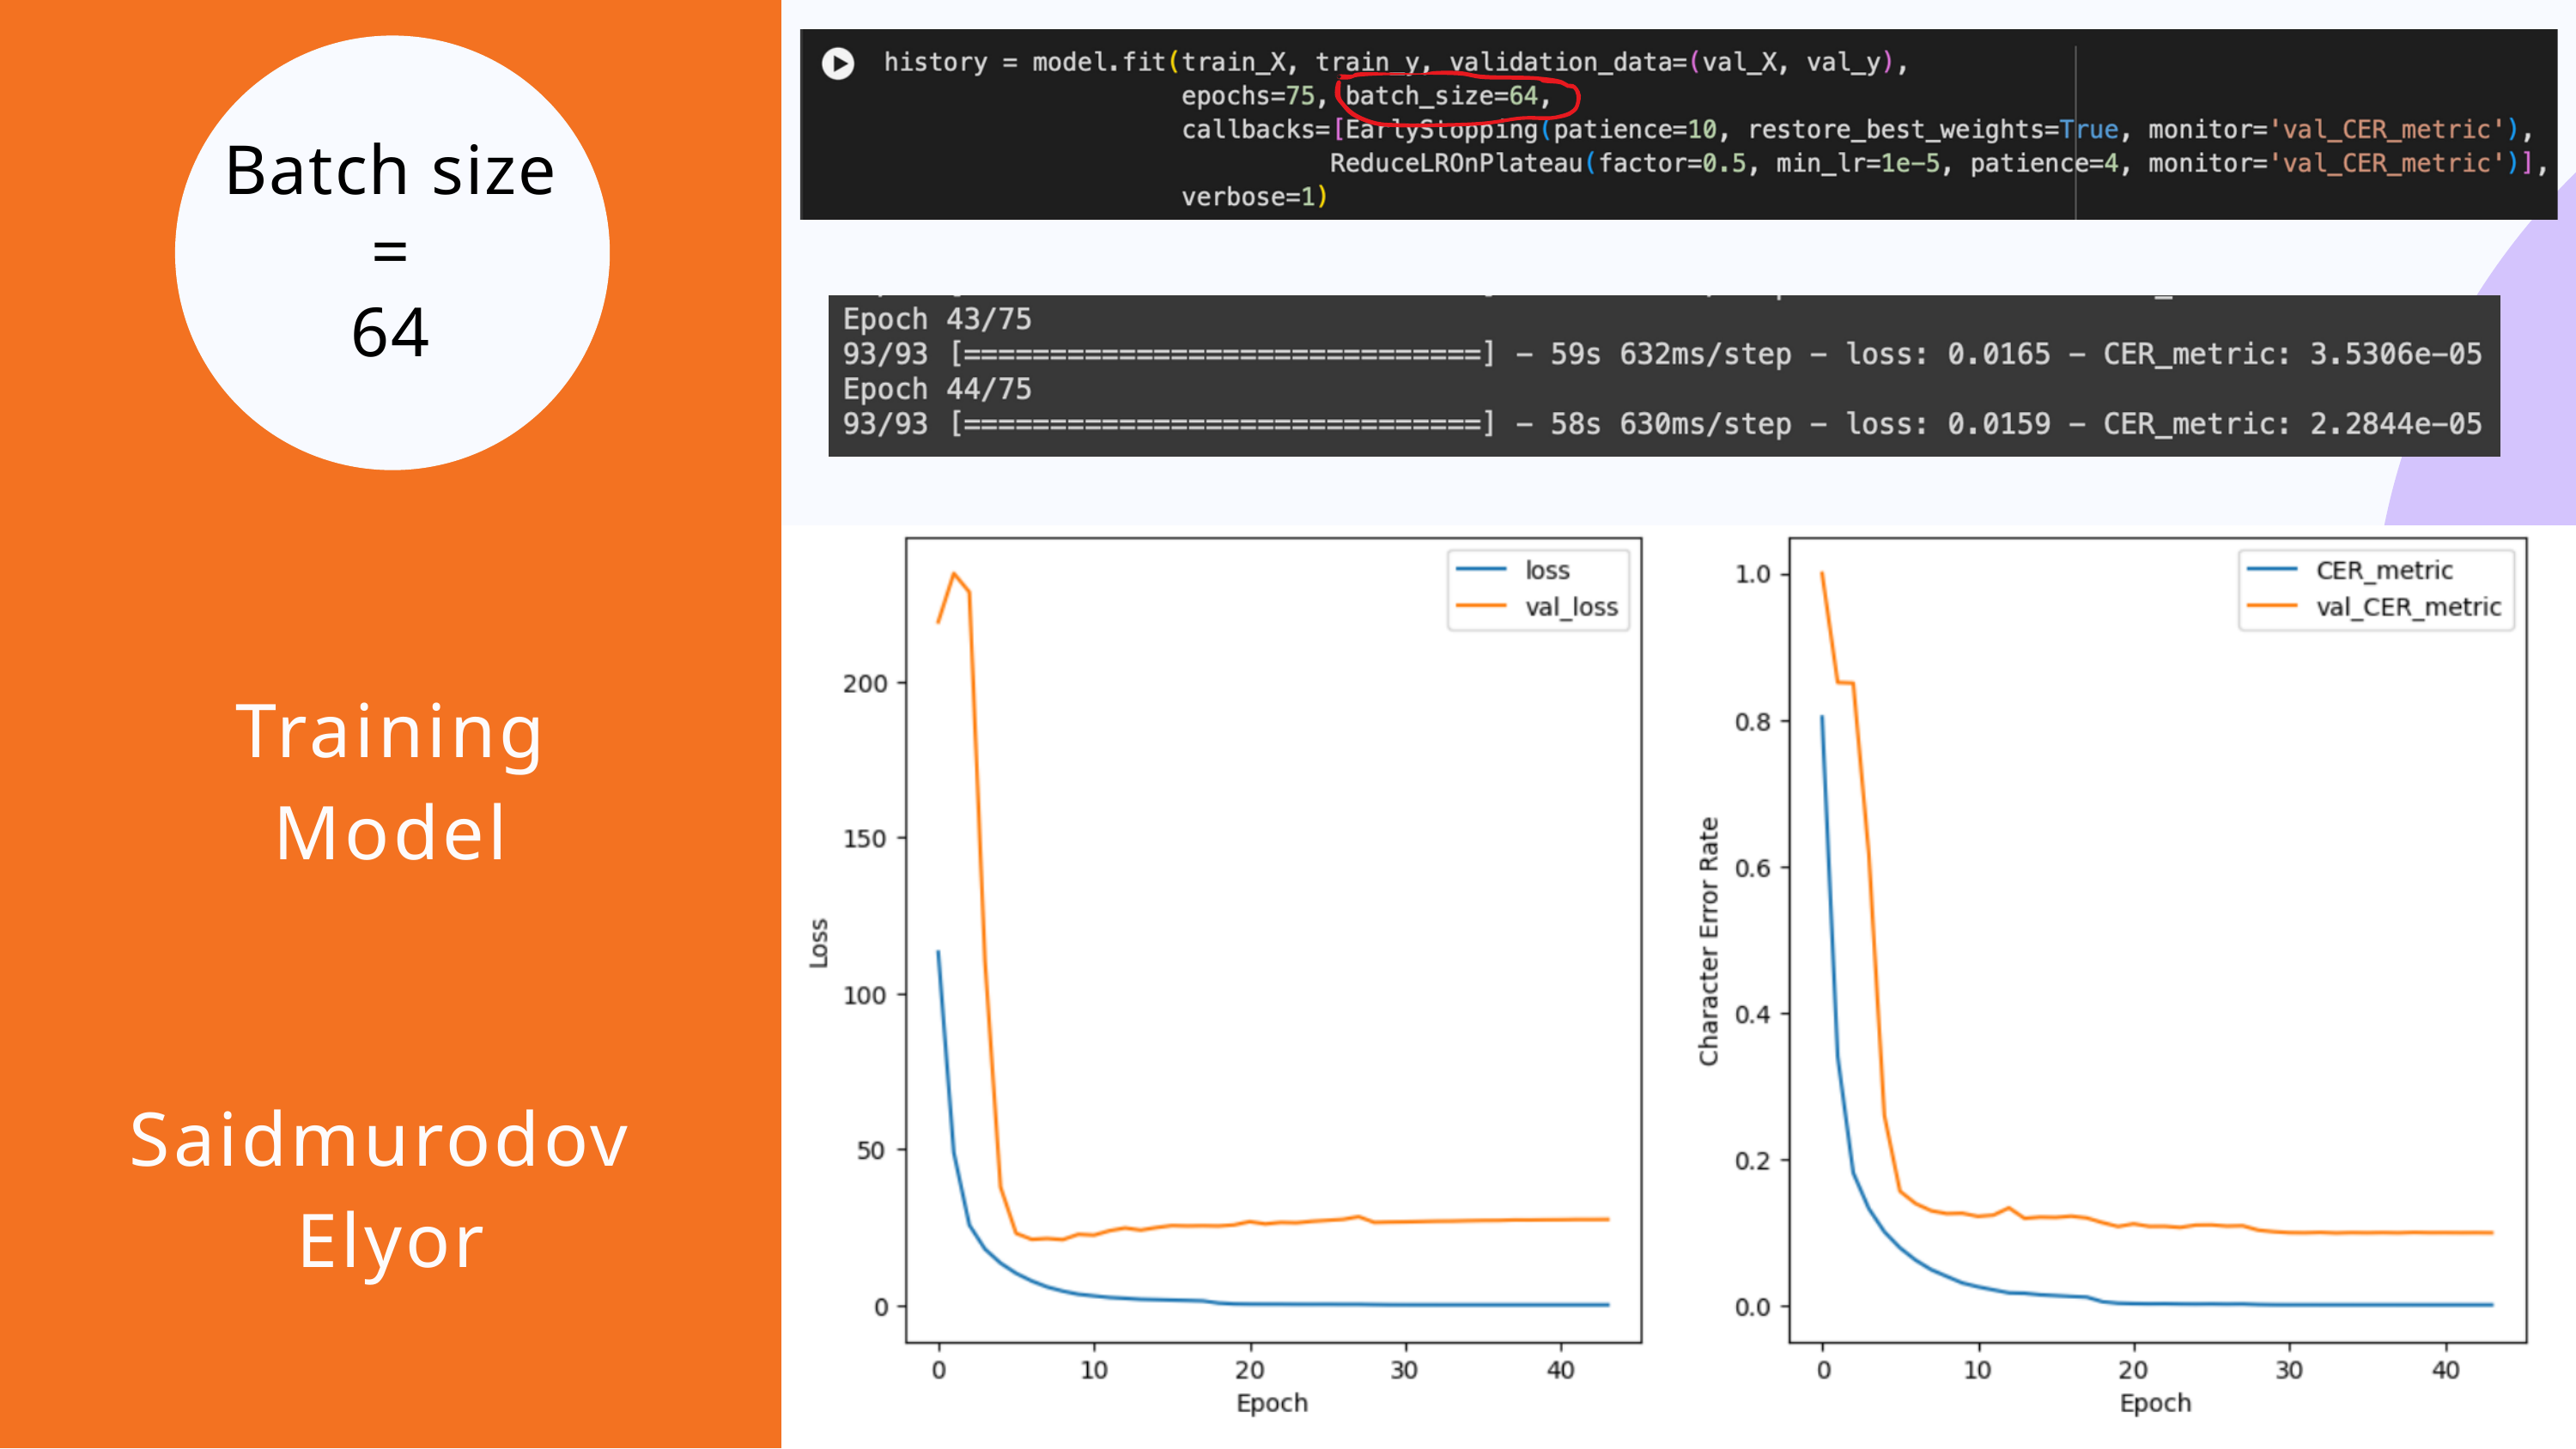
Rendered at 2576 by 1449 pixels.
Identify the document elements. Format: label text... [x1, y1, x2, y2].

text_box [2370, 0, 2576, 1351]
text_box [828, 295, 2366, 457]
text_box [783, 525, 2426, 1449]
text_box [0, 0, 781, 1449]
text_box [174, 35, 611, 470]
text_box Batch size = 64 [783, 127, 924, 371]
text_box [799, 29, 2366, 220]
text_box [1329, 65, 1587, 133]
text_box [2430, 1196, 2576, 1449]
